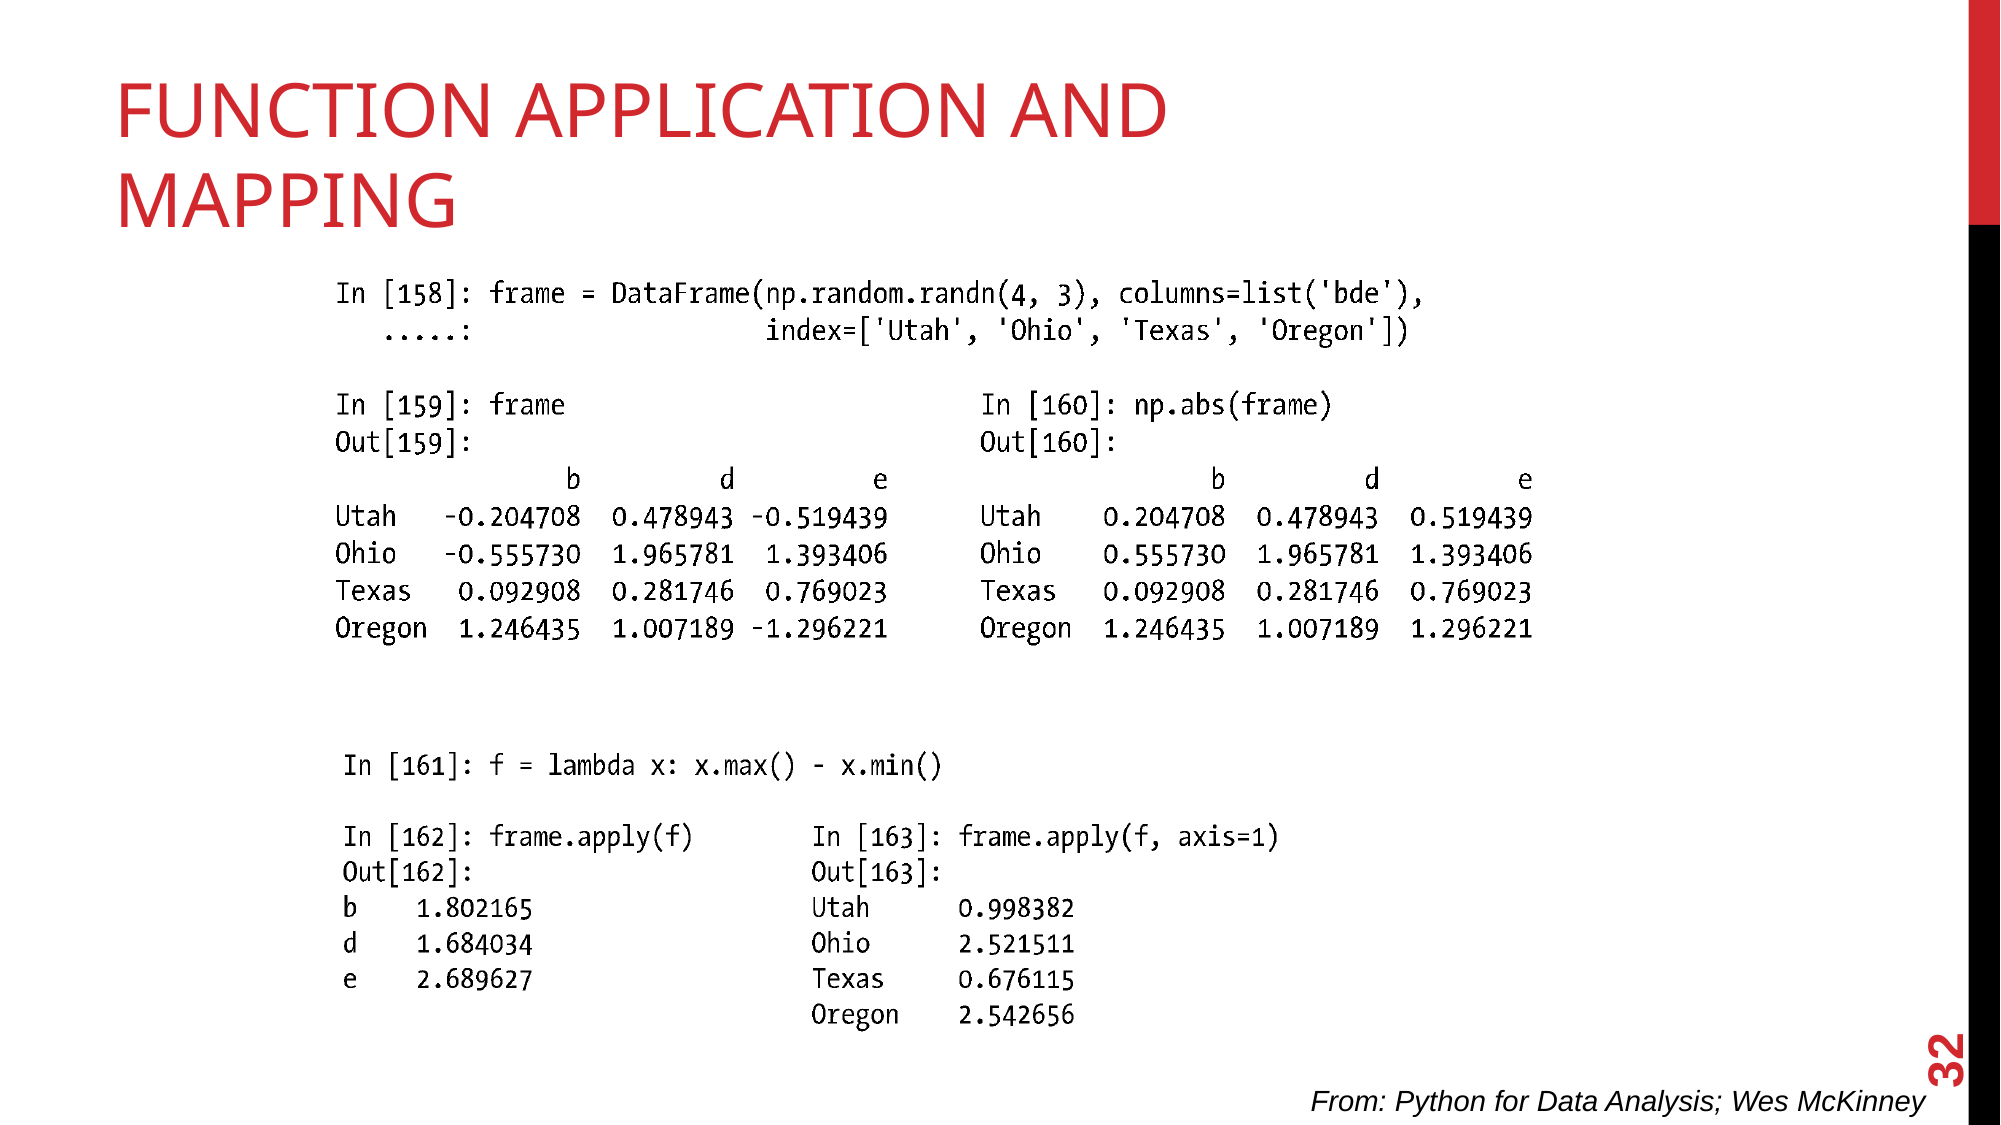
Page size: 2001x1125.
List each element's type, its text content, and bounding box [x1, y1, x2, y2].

picture [280, 746, 1369, 1035]
title FUNCTION APPLICATION AND MAPPING [99, 25, 1367, 250]
text_box From: Python for Data Analysis; Wes McKinney [1295, 1074, 1944, 1125]
slide_number ‹#› [1903, 887, 1984, 1104]
picture [249, 273, 1642, 656]
